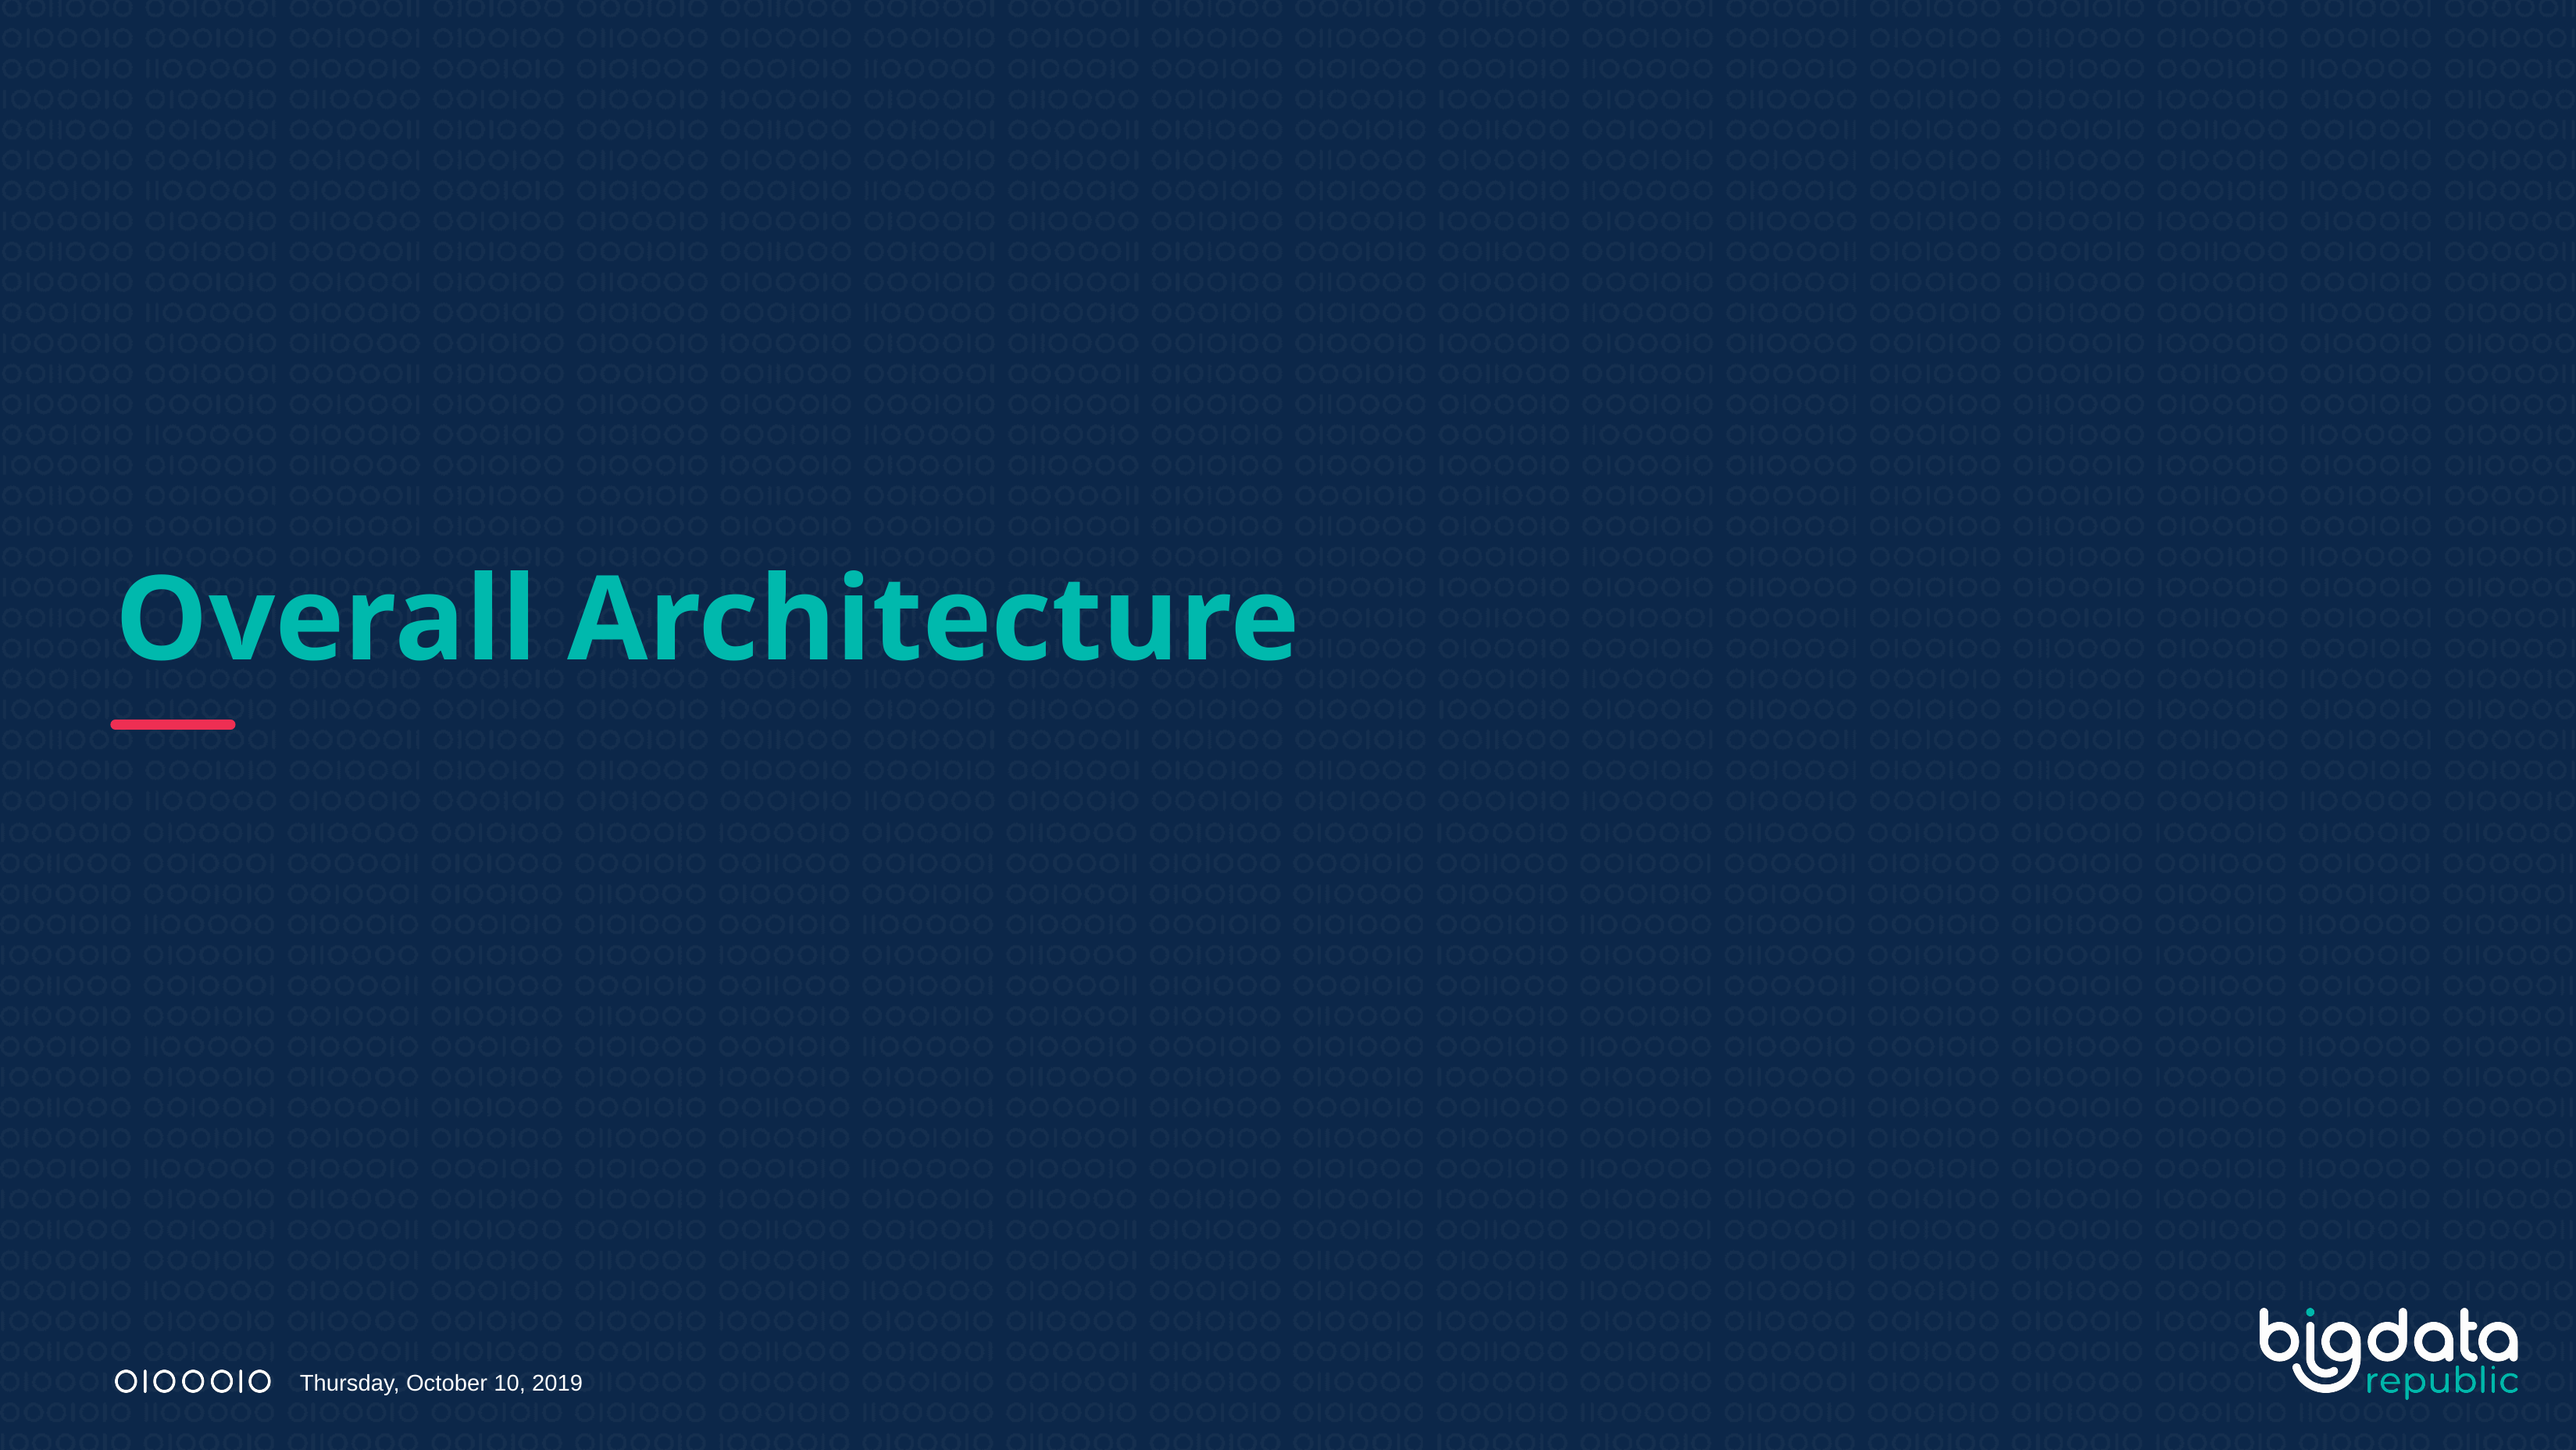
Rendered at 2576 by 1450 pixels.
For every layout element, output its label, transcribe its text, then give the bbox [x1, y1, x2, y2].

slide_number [299, 1359, 1684, 1405]
title Overall Architecture [115, 441, 2461, 684]
picture [0, 0, 2576, 1450]
